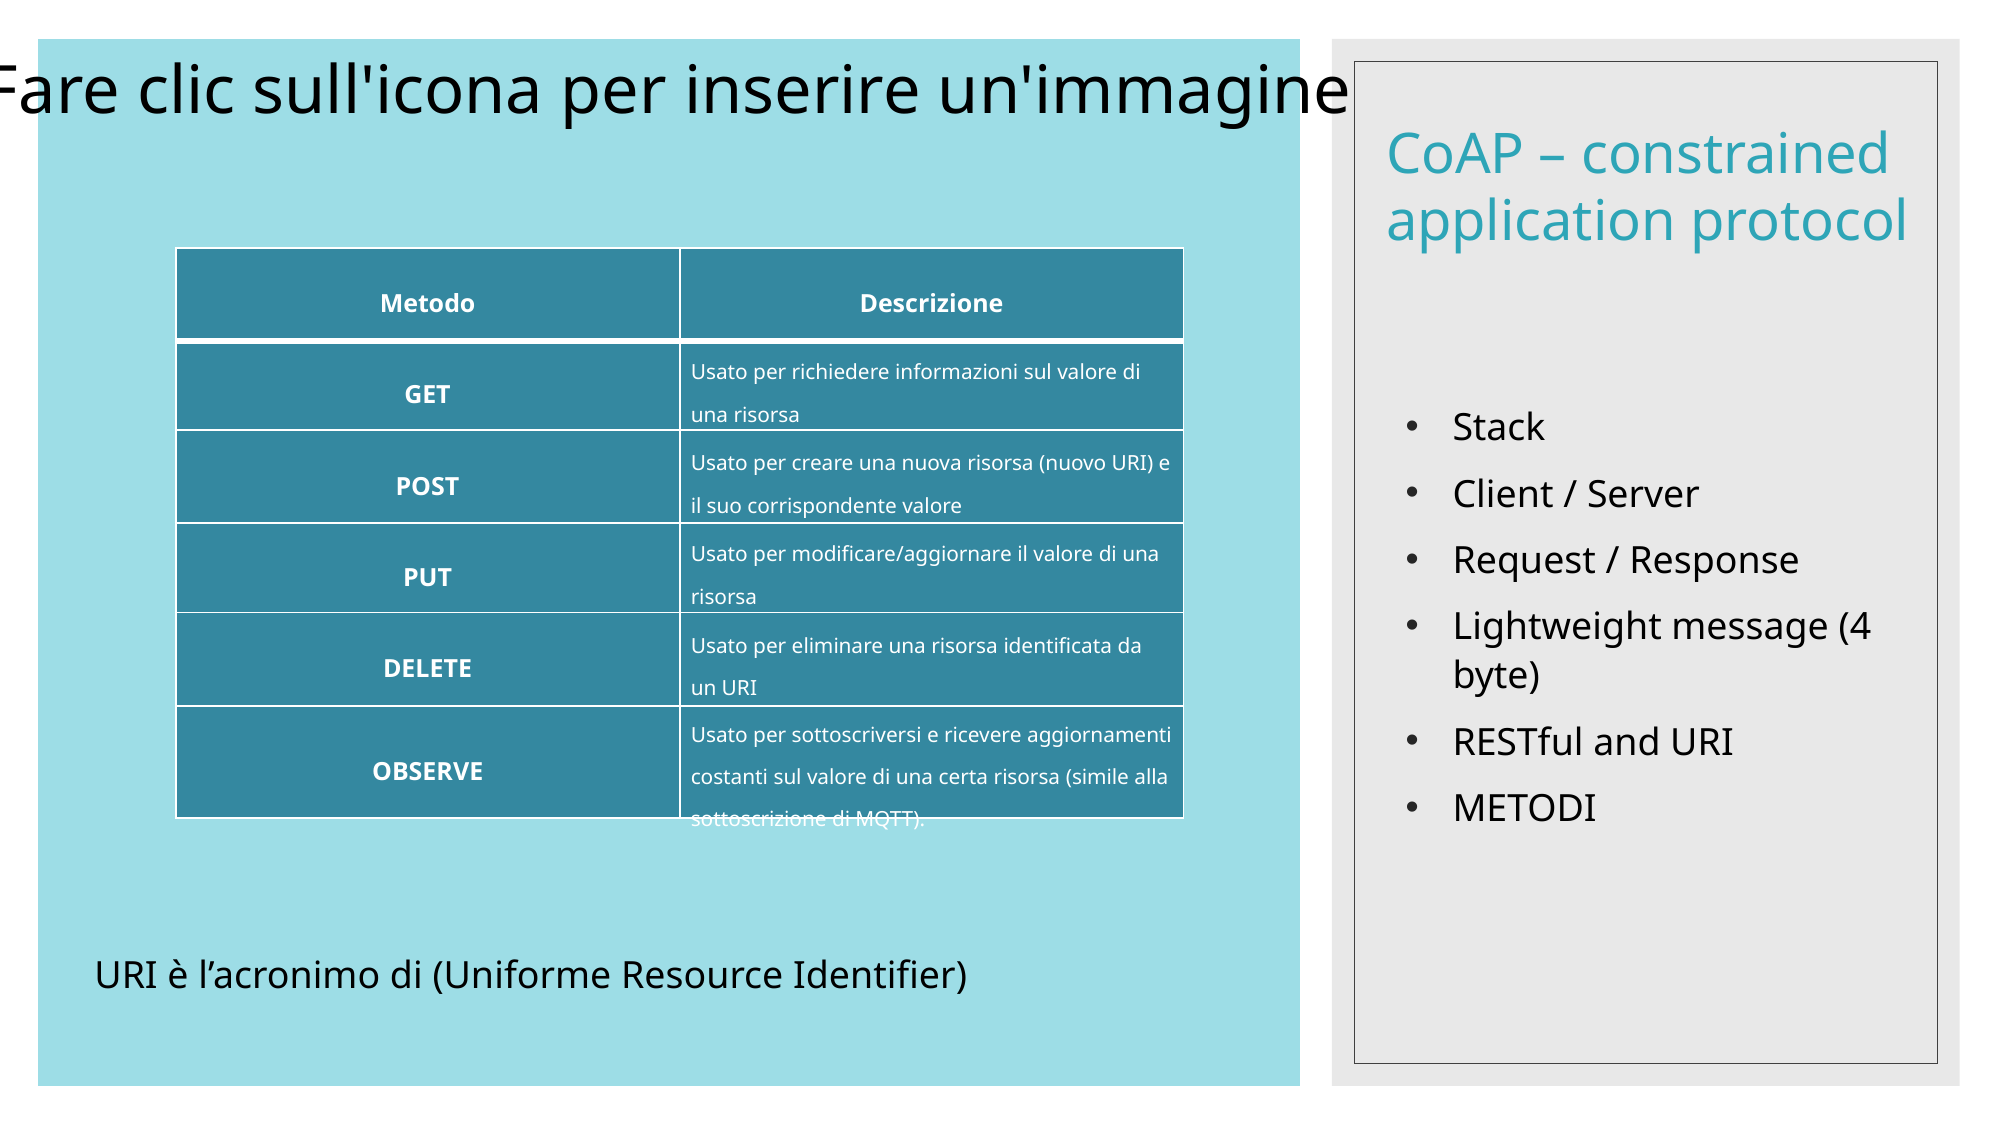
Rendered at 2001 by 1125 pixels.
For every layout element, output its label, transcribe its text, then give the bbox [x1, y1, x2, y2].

title CoAP – constrained application protocol [1371, 103, 1926, 260]
picture [37, 38, 1300, 1086]
list Stack Client / Server Request / Response Lightweight message (4 byte) RESTful and URI METODI [1390, 391, 1907, 968]
